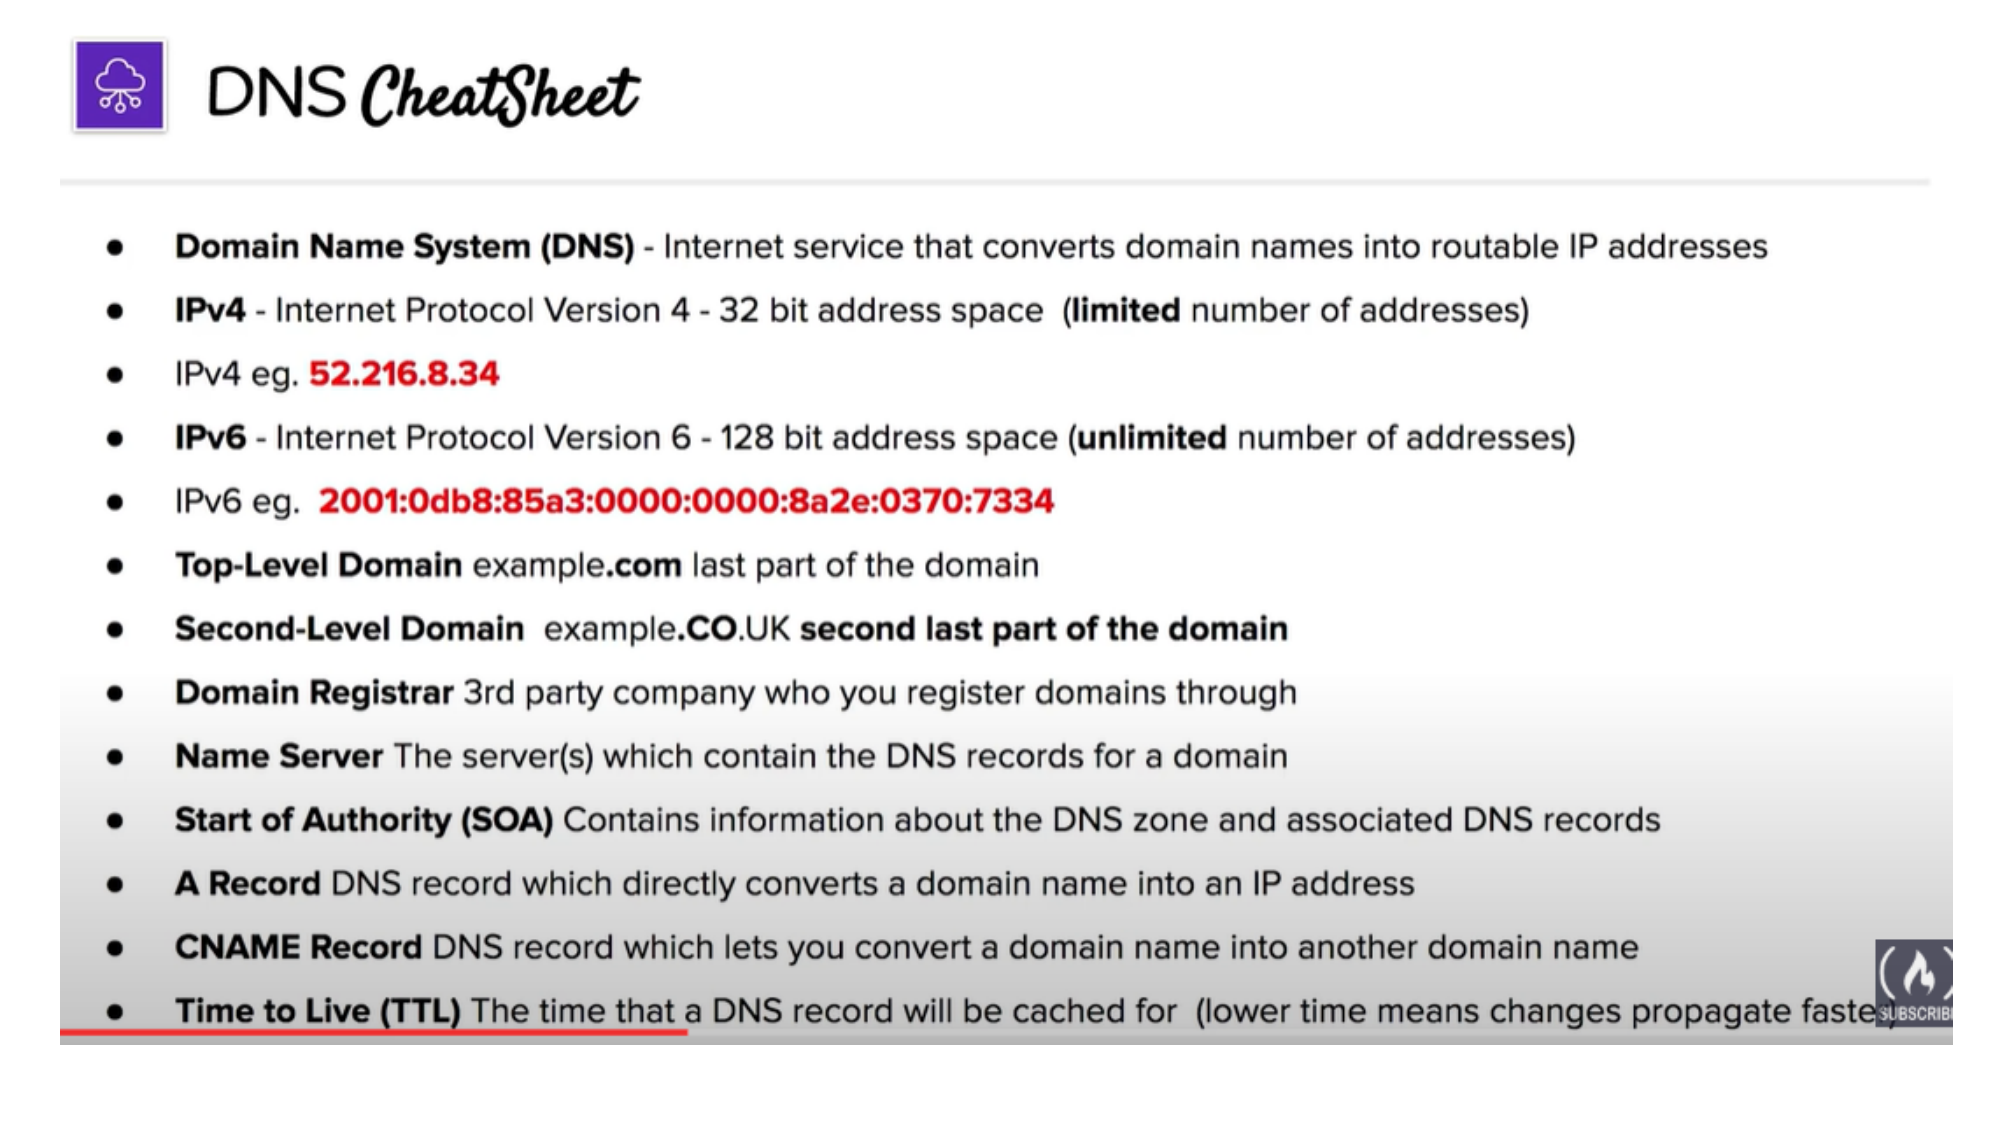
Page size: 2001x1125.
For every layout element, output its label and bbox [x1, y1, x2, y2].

picture [60, 35, 1953, 1045]
